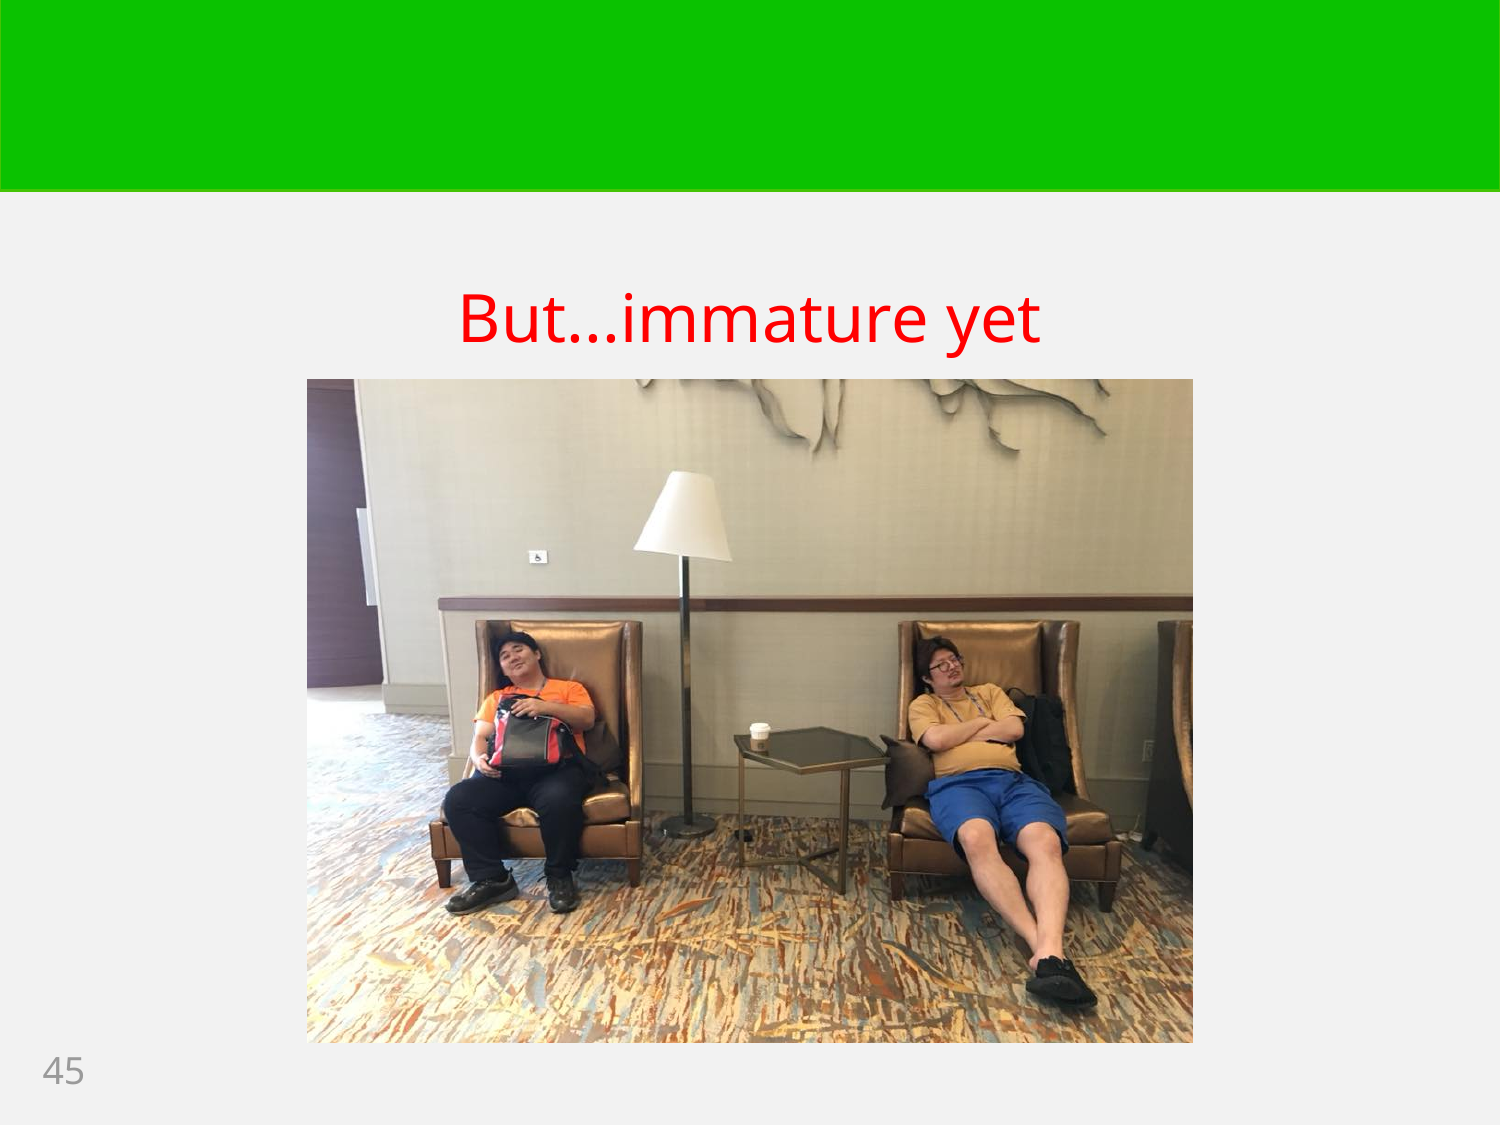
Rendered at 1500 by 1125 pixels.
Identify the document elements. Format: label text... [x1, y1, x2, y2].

slide_number 45 [27, 1042, 146, 1102]
picture [307, 379, 1193, 1043]
list But...immature yet [103, 277, 1397, 1000]
